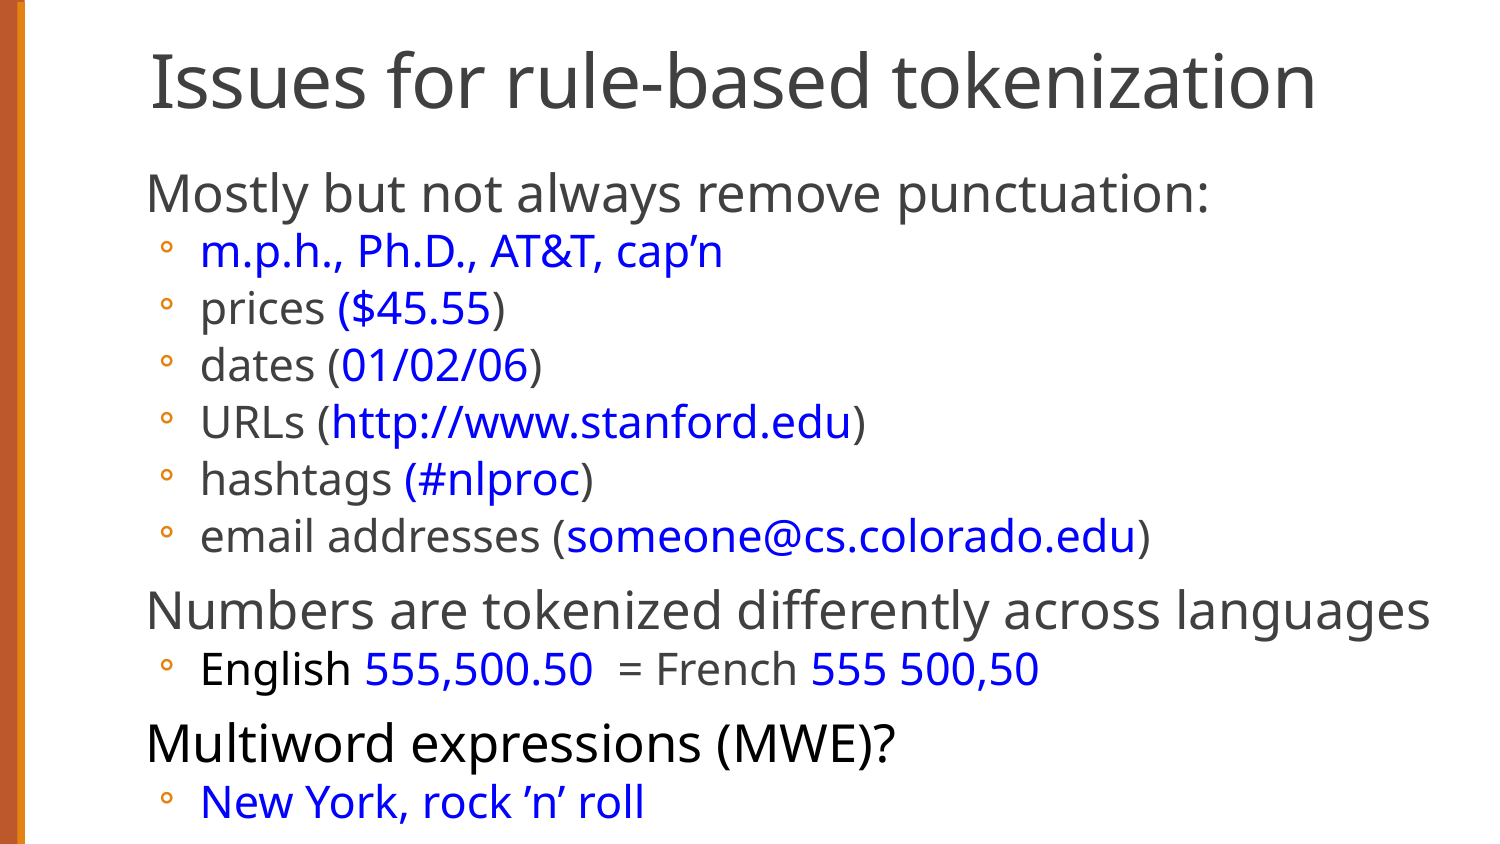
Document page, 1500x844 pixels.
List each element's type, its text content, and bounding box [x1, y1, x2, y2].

list Mostly but not always remove punctuation: m.p.h., Ph.D., AT&T, cap’n prices ($45.55) dates (01/02/06) URLs (http://www.stanford.edu) hashtags (#nlproc) email addresses (someone@cs.colorado.edu) Numbers are tokenized differently across languages English 555,500.50 = French 555 500,50 Multiword expressions (MWE)? New York, rock ’n’ roll [135, 159, 1438, 844]
title Issues for rule-based tokenization [135, 19, 1373, 132]
